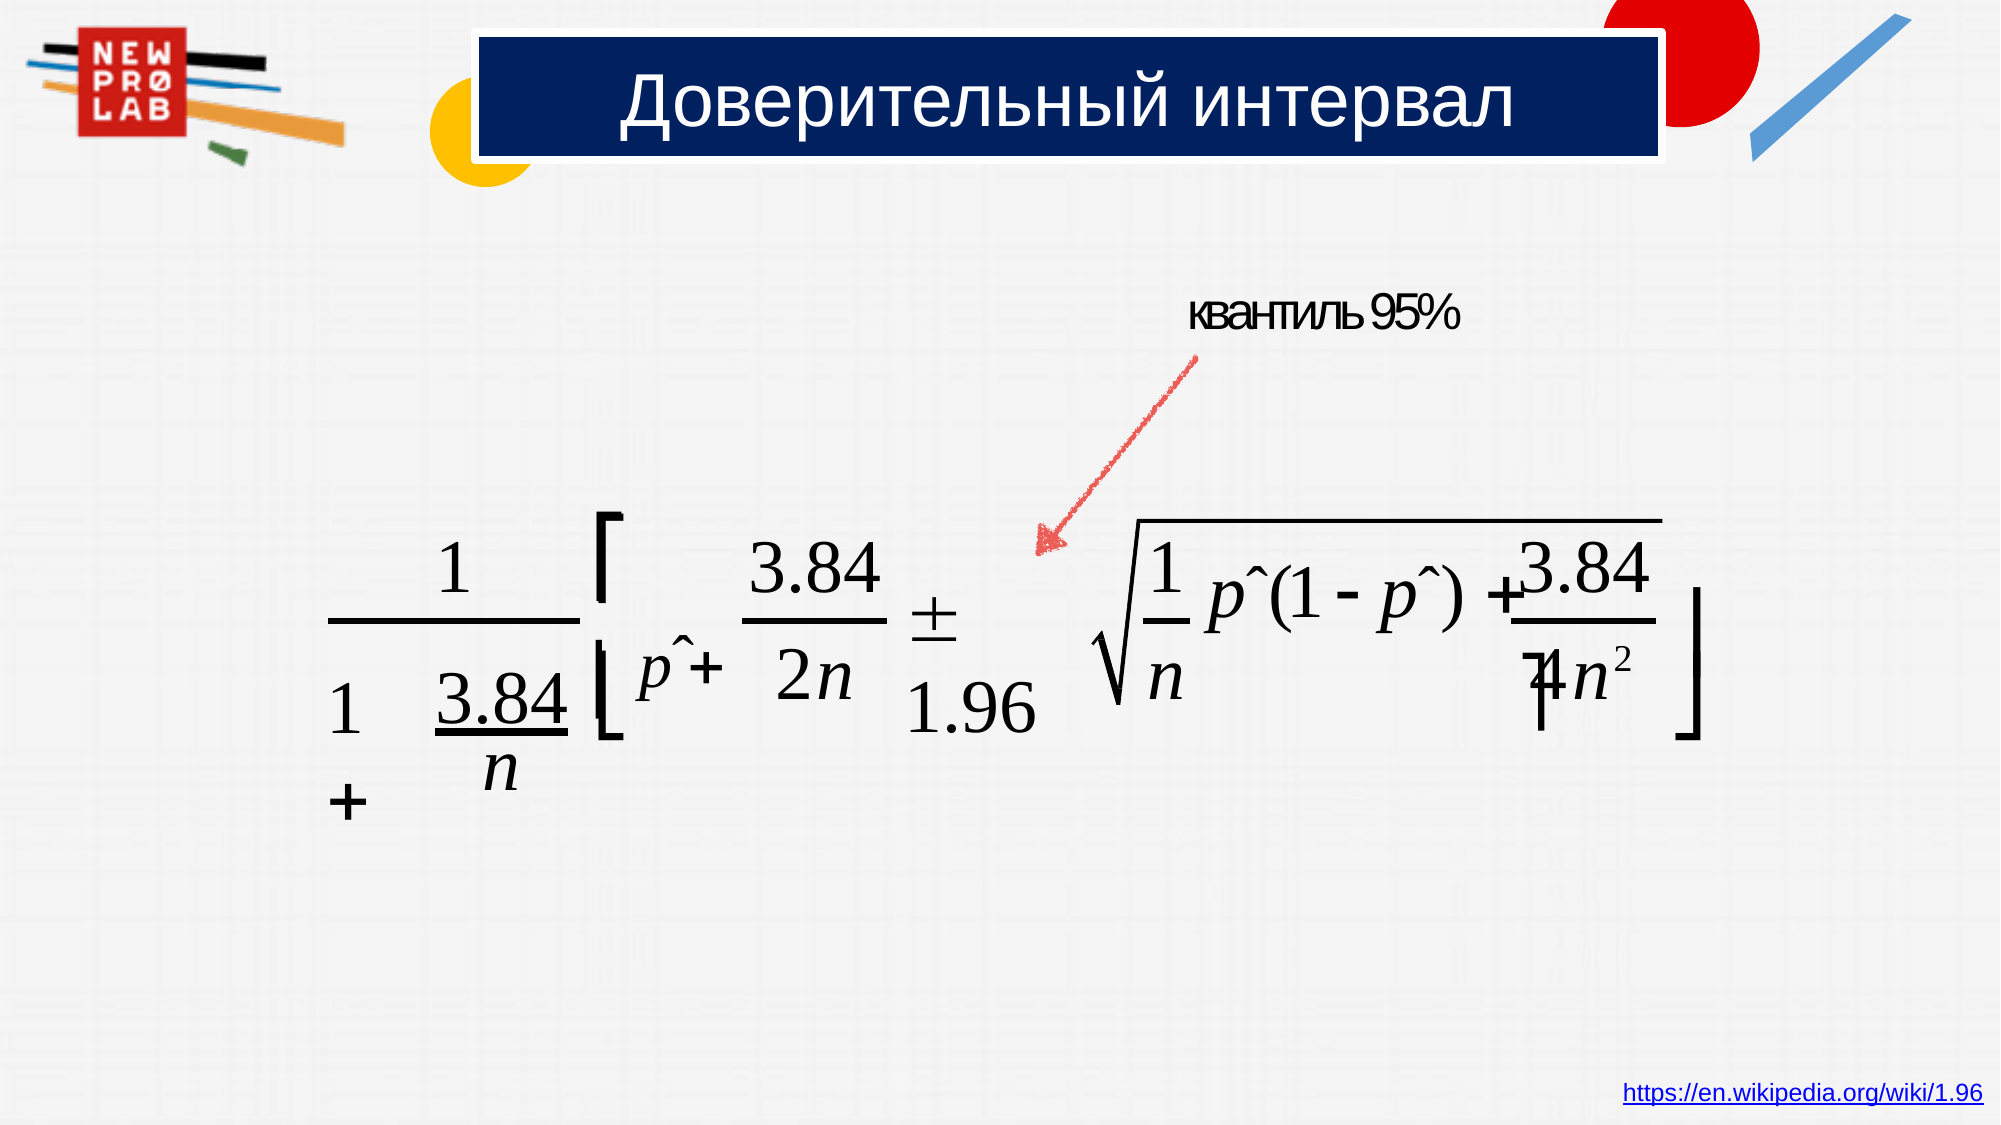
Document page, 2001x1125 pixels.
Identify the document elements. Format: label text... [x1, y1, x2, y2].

text_box [1128, 523, 1516, 636]
text_box [1105, 636, 1124, 684]
text_box ⎦ [1668, 674, 1701, 738]
title Доверительный интервал [486, 50, 1652, 142]
picture [0, 0, 2000, 1125]
text_box 3.84 ⎢ pˆ  [433, 608, 728, 747]
text_box [1199, 519, 1516, 523]
text_box [1035, 354, 1199, 557]
text_box [1091, 557, 1137, 705]
text_box 2n [774, 622, 856, 715]
text_box 1 [433, 515, 475, 608]
text_box https://en.wikipedia.org/wiki/1.96 [1608, 1069, 2000, 1115]
text_box ⎡ [589, 505, 621, 598]
text_box n [481, 747, 522, 806]
text_box 3.84 [747, 515, 883, 608]
text_box квантиль 95% [1186, 276, 1467, 340]
text_box ⎥ [1668, 581, 1701, 674]
text_box  1.96 [902, 564, 1089, 748]
text_box 1  [324, 656, 415, 840]
text_box pˆ(1  pˆ)  n 4n2 [1146, 564, 1516, 715]
text_box 3.84 ⎤ [1516, 515, 1701, 745]
